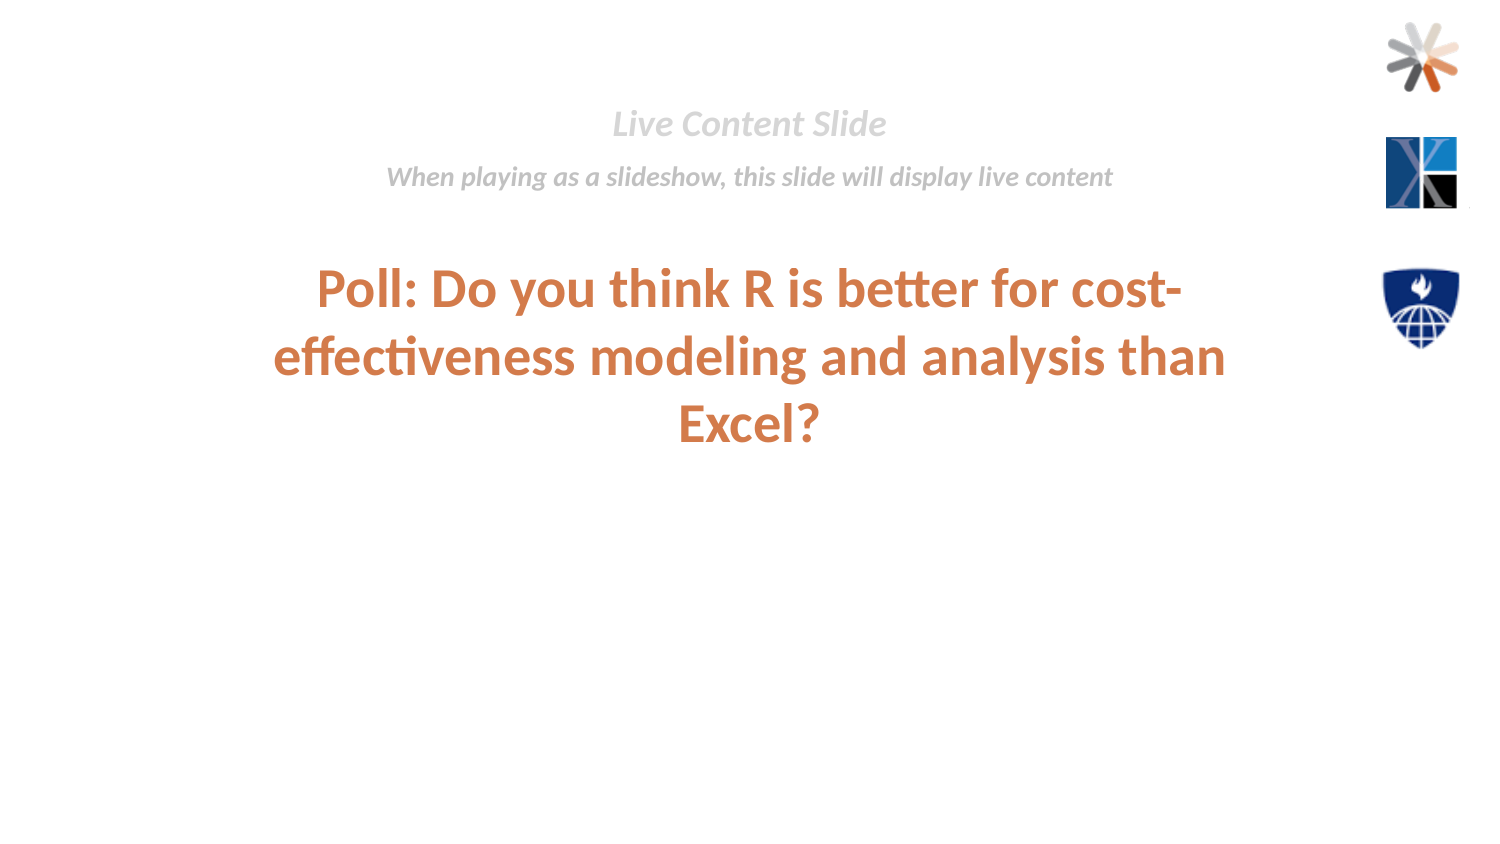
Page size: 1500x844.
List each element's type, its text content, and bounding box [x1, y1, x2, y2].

text_box Live Content Slide [246, 93, 1254, 150]
text_box Poll: Do you think R is better for cost-effectiveness modeling and analysis than Excel? [246, 246, 1254, 460]
picture [1386, 137, 1470, 209]
picture [1375, 252, 1470, 363]
text_box When playing as a slideshow, this slide will display live content [246, 152, 1254, 198]
picture [1379, 10, 1465, 100]
